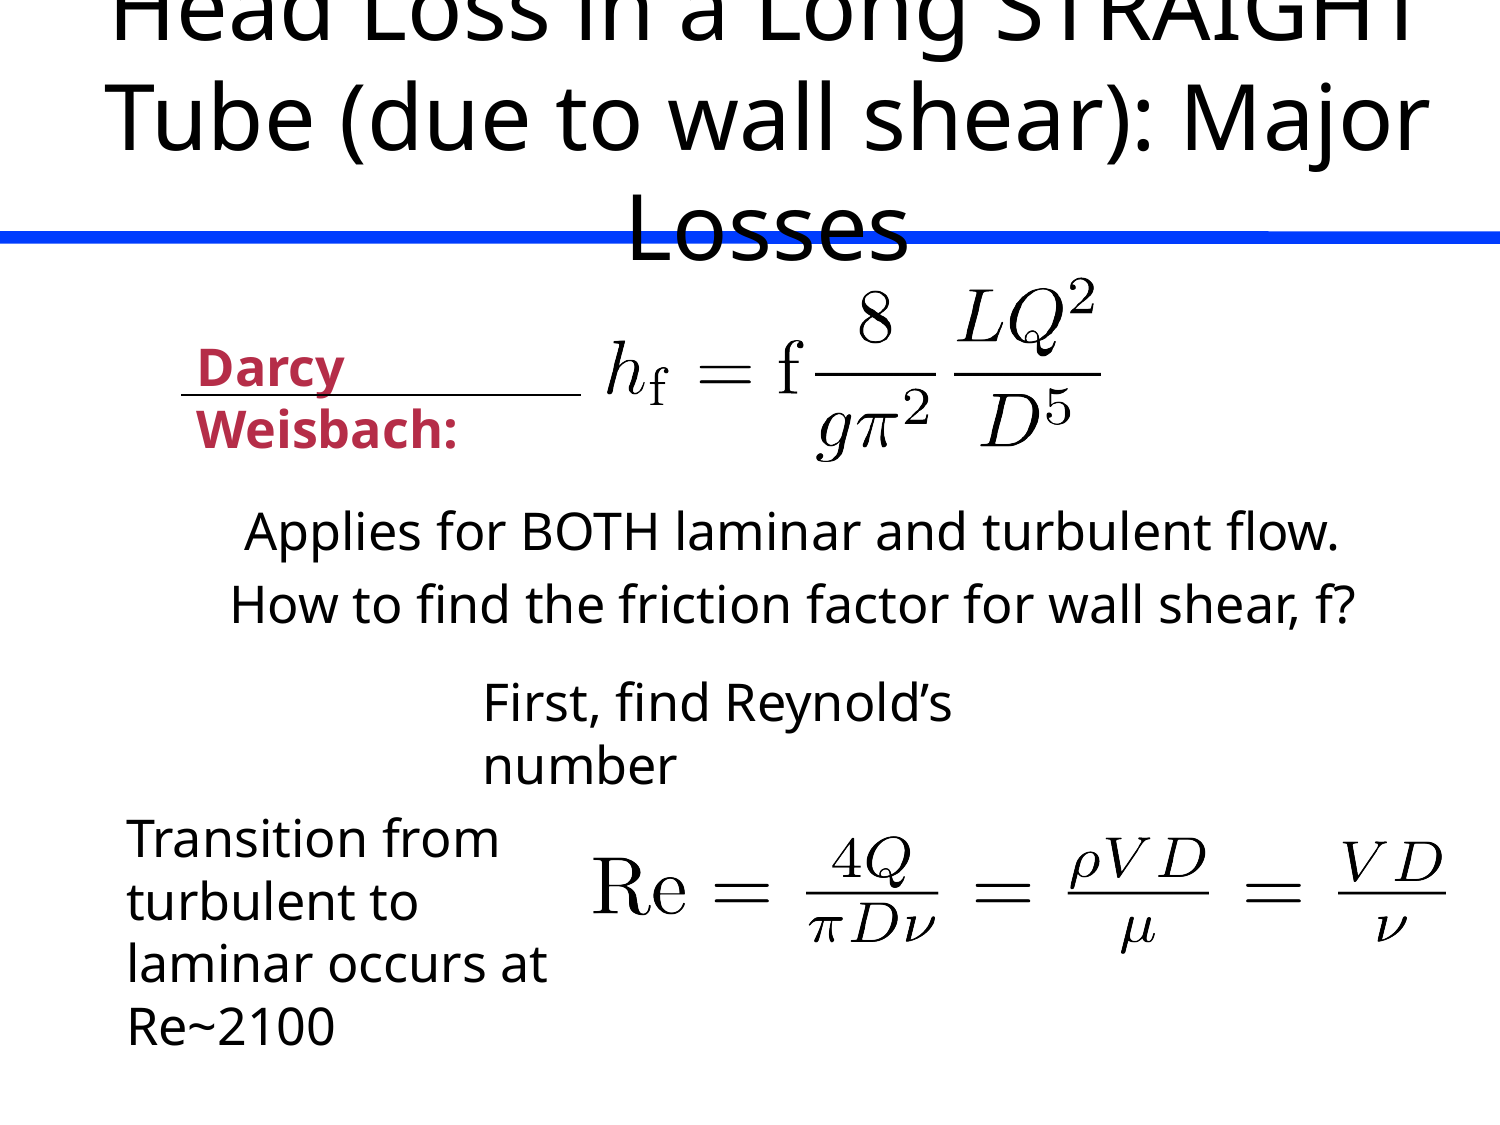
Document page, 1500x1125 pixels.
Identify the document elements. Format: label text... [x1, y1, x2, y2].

list Darcy Weisbach: [181, 326, 587, 411]
text_box Transition from turbulent to laminar occurs at Re~2100 [111, 798, 607, 1063]
title Head Loss in a Long STRAIGHT Tube (due to wall shear): Major Losses [0, 20, 1500, 208]
text_box Applies for BOTH laminar and turbulent flow. How to find the friction factor for wall shear, f? [131, 491, 1468, 653]
picture [593, 835, 1446, 954]
text_box First, find Reynold’s number [468, 662, 1131, 802]
picture [606, 277, 1101, 462]
